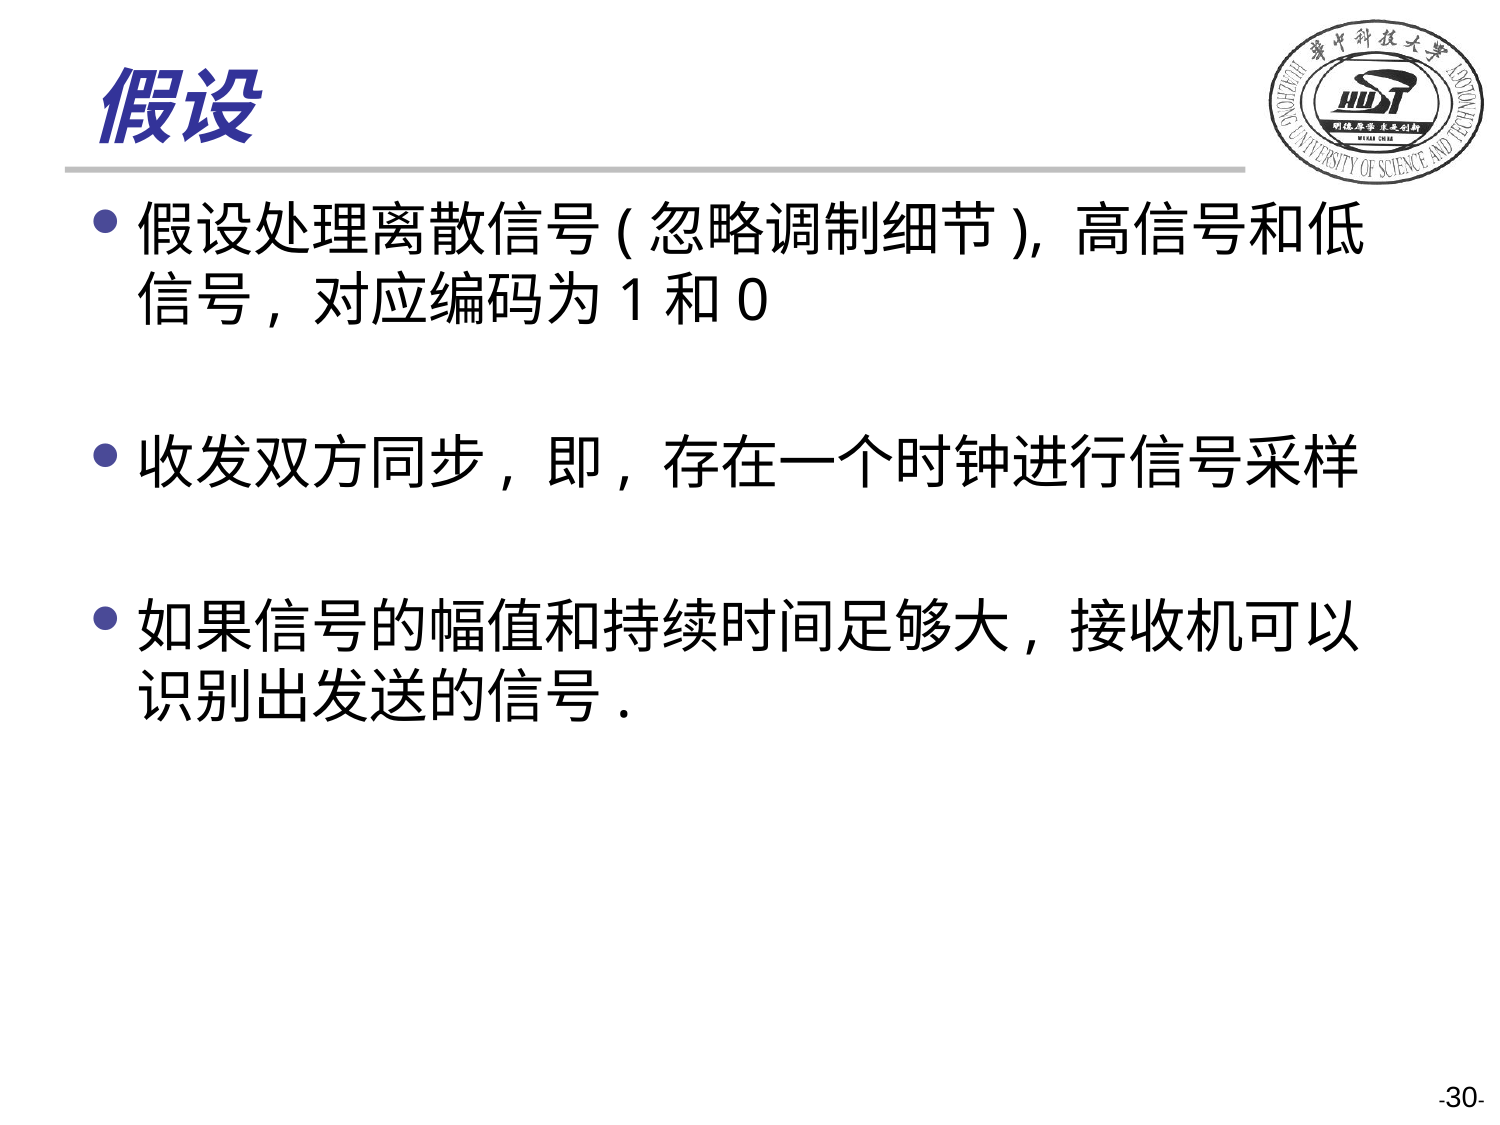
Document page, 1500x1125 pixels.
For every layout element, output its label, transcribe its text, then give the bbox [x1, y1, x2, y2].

slide_number -30- [1149, 1070, 1500, 1125]
title 假设 [76, 42, 1315, 160]
picture [1257, 18, 1489, 185]
list 假设处理离散信号(忽略调制细节), 高信号和低信号, 对应编码为1和0 收发双方同步, 即, 存在一个时钟进行信号采样 如果信号的幅值和持续时间足够大, 接收机可以识别出发送的信号. [75, 184, 1425, 1059]
